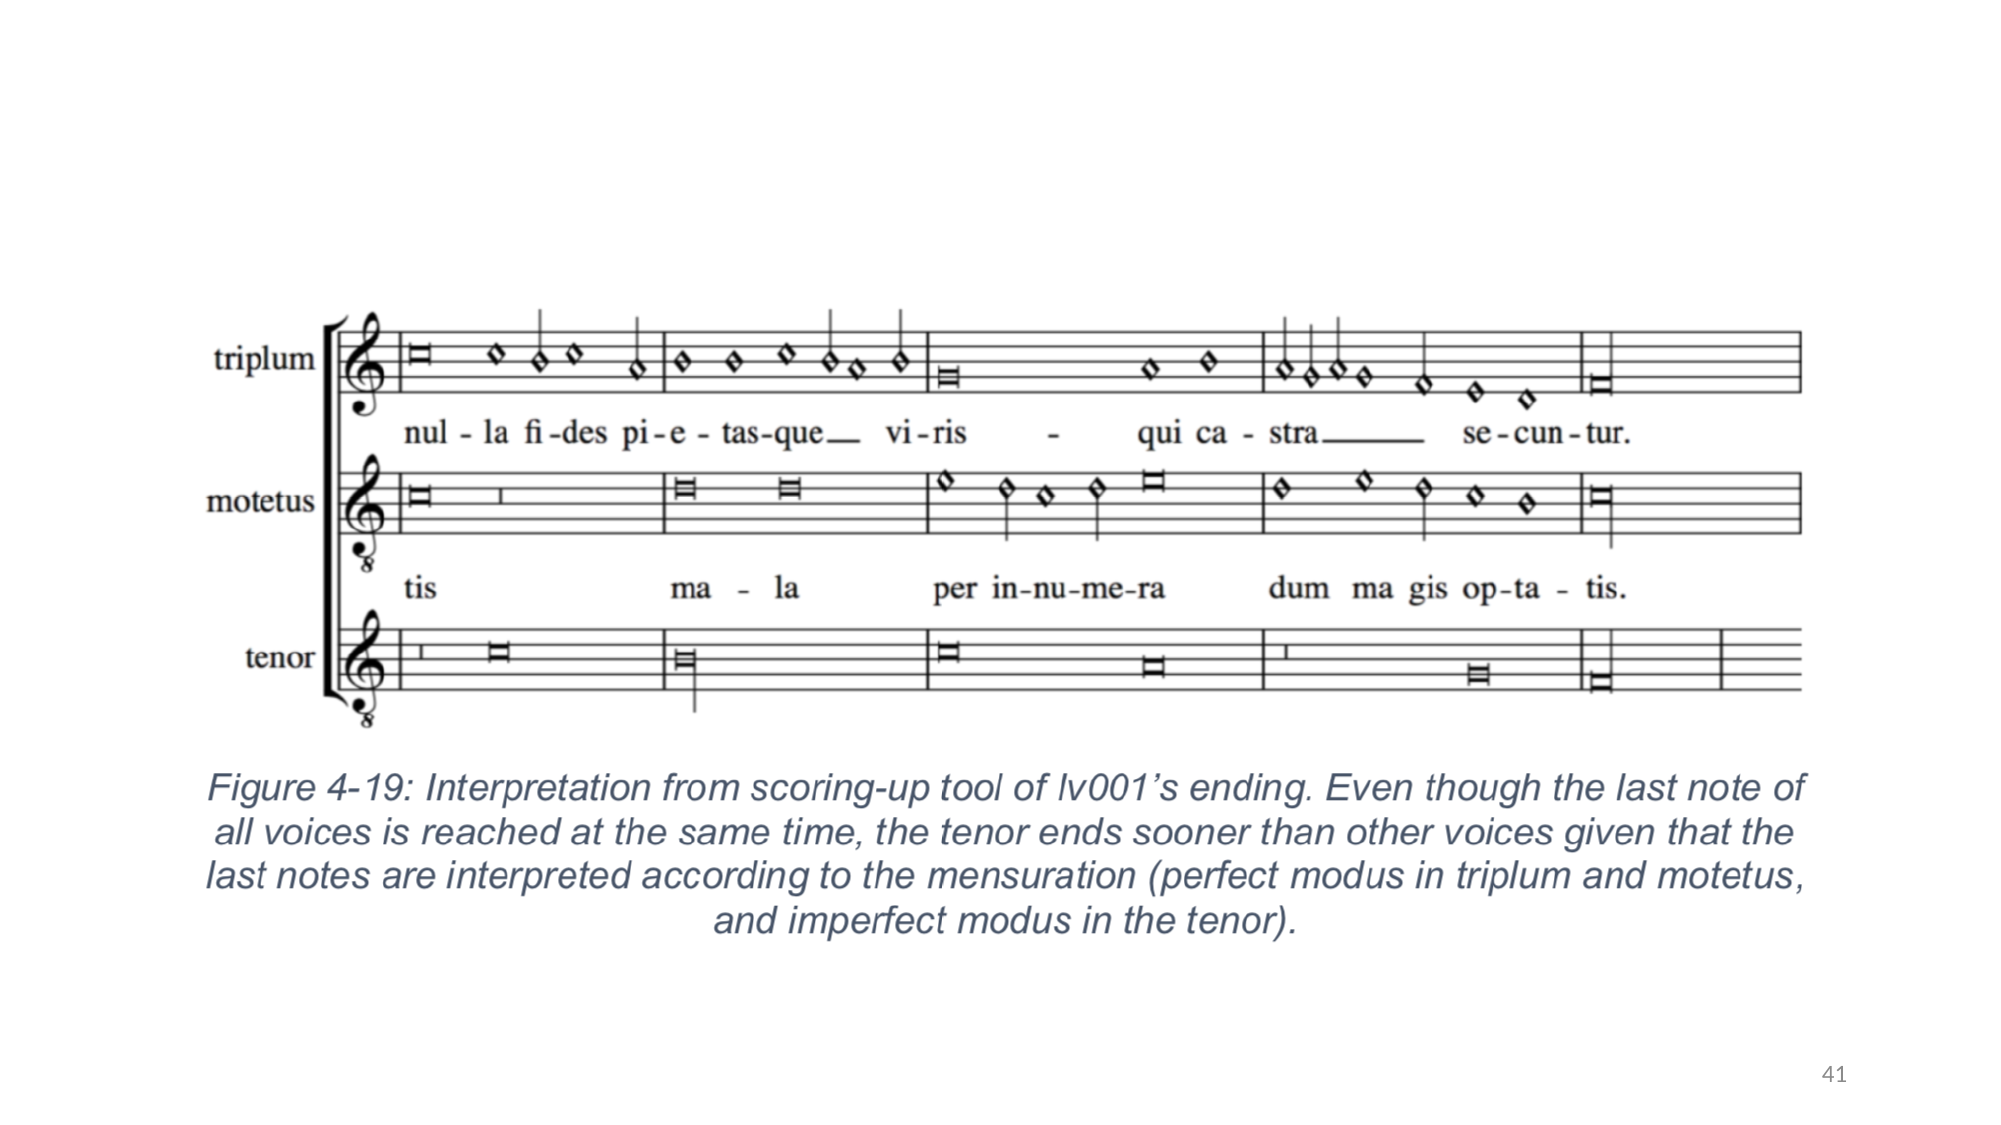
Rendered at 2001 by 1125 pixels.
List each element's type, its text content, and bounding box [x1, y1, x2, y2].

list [137, 277, 1863, 968]
slide_number 41 [1412, 1042, 1863, 1103]
